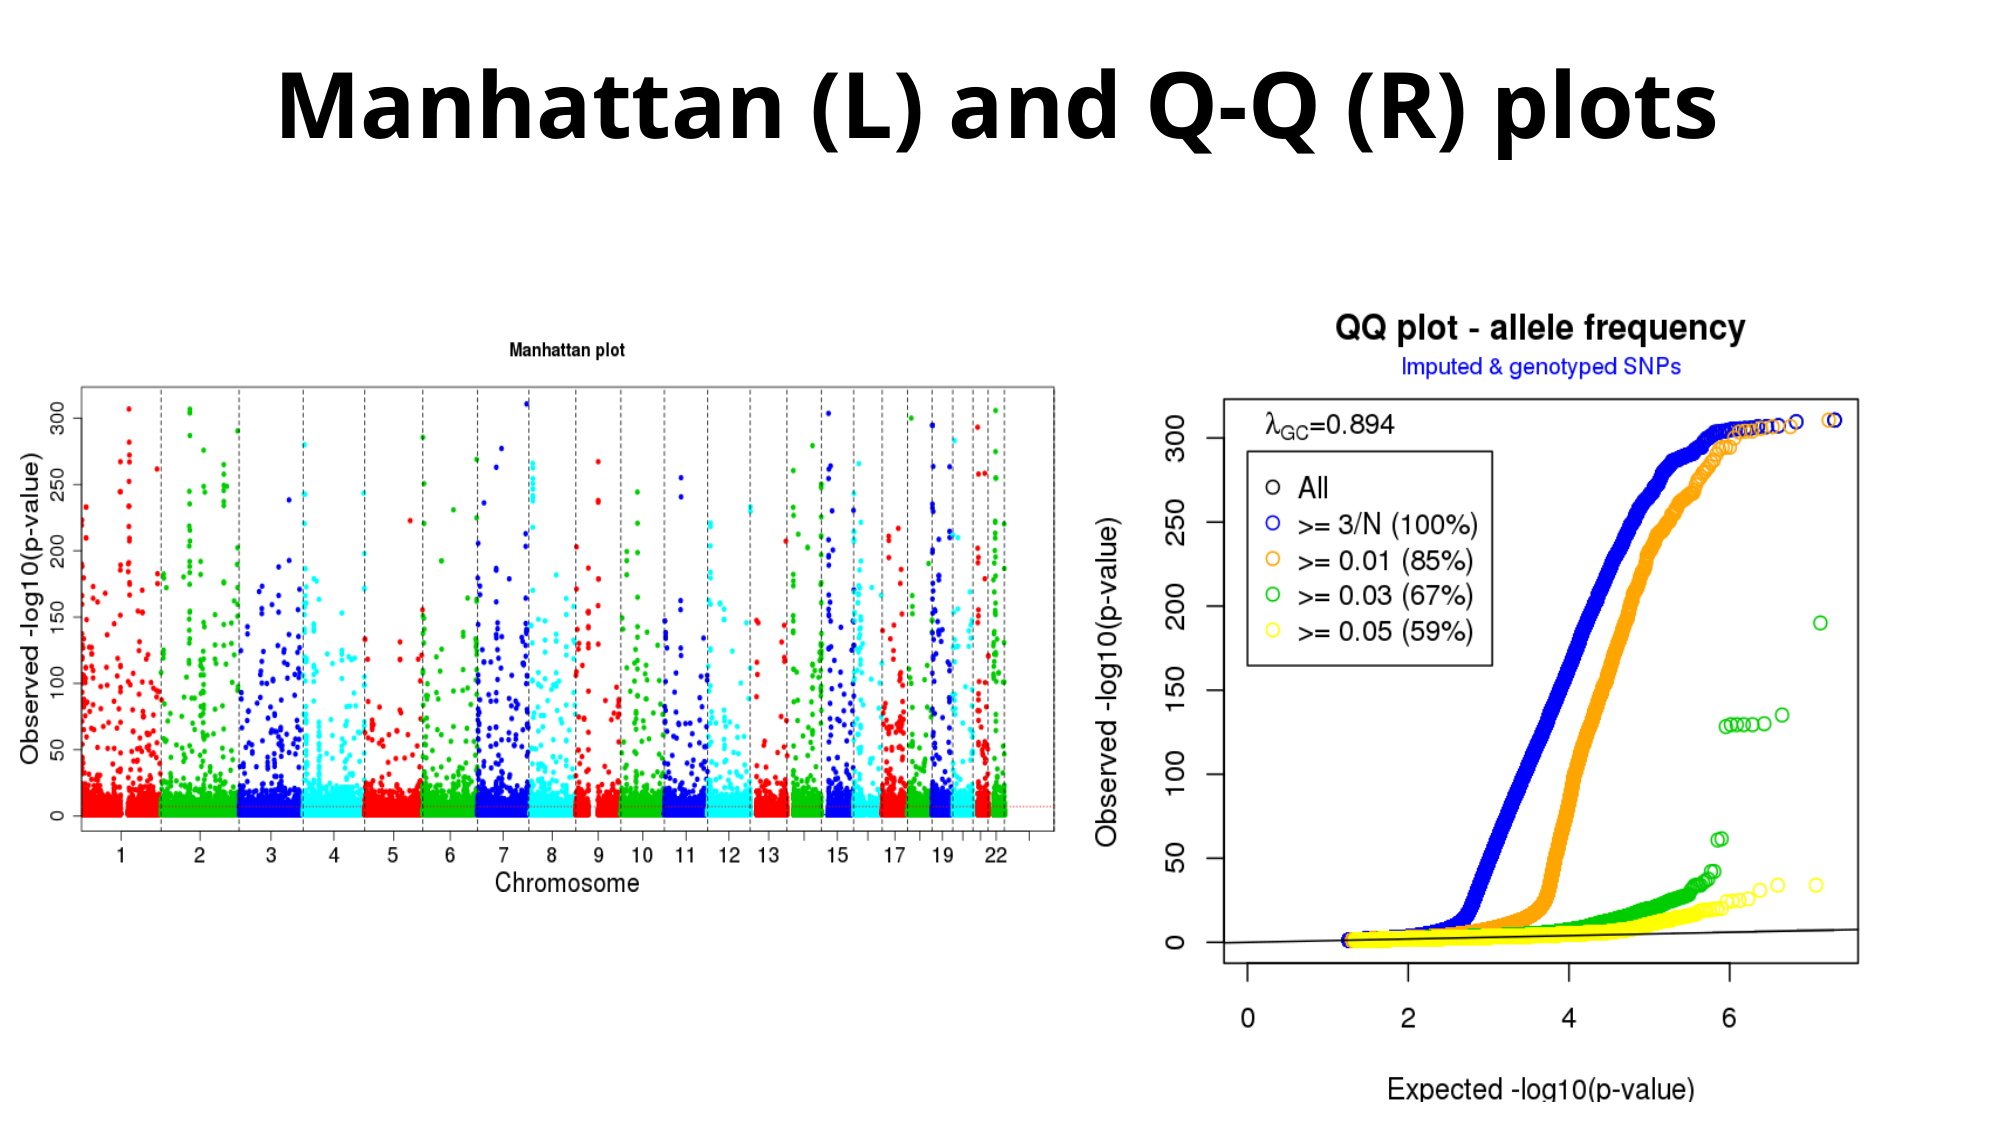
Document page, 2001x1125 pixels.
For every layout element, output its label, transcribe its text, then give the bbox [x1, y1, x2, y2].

picture [18, 253, 1929, 1102]
title Manhattan (L) and Q-Q (R) plots [134, 0, 1860, 218]
